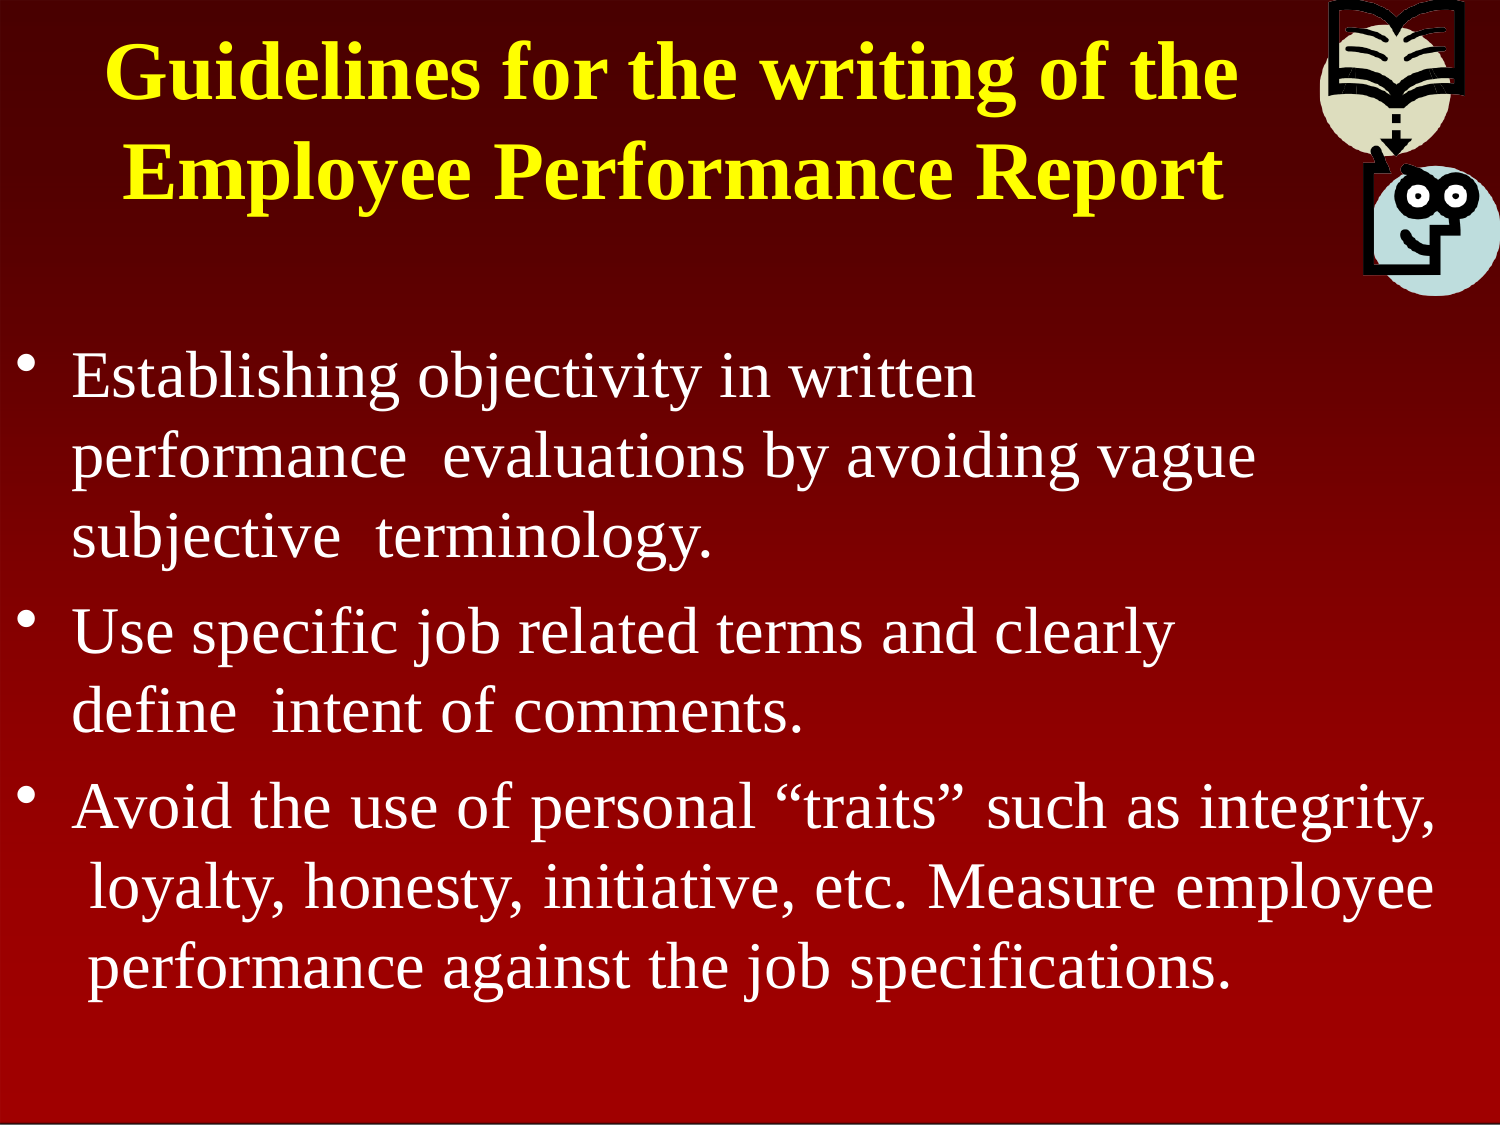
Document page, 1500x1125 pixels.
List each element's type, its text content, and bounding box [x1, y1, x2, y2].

title Guidelines for the writing of the Employee Performance Report [16, 0, 1319, 216]
text_box Establishing objectivity in written performance evaluations by avoiding vague subjective terminology. Use specific job related terms and clearly define intent of comments. Avoid the use of personal “traits” such as integrity, loyalty, honesty, initiative, etc. Measure employee performance against the job specifications. [12, 328, 1439, 1003]
picture [0, 0, 1500, 1125]
text_box [1319, 0, 1500, 296]
